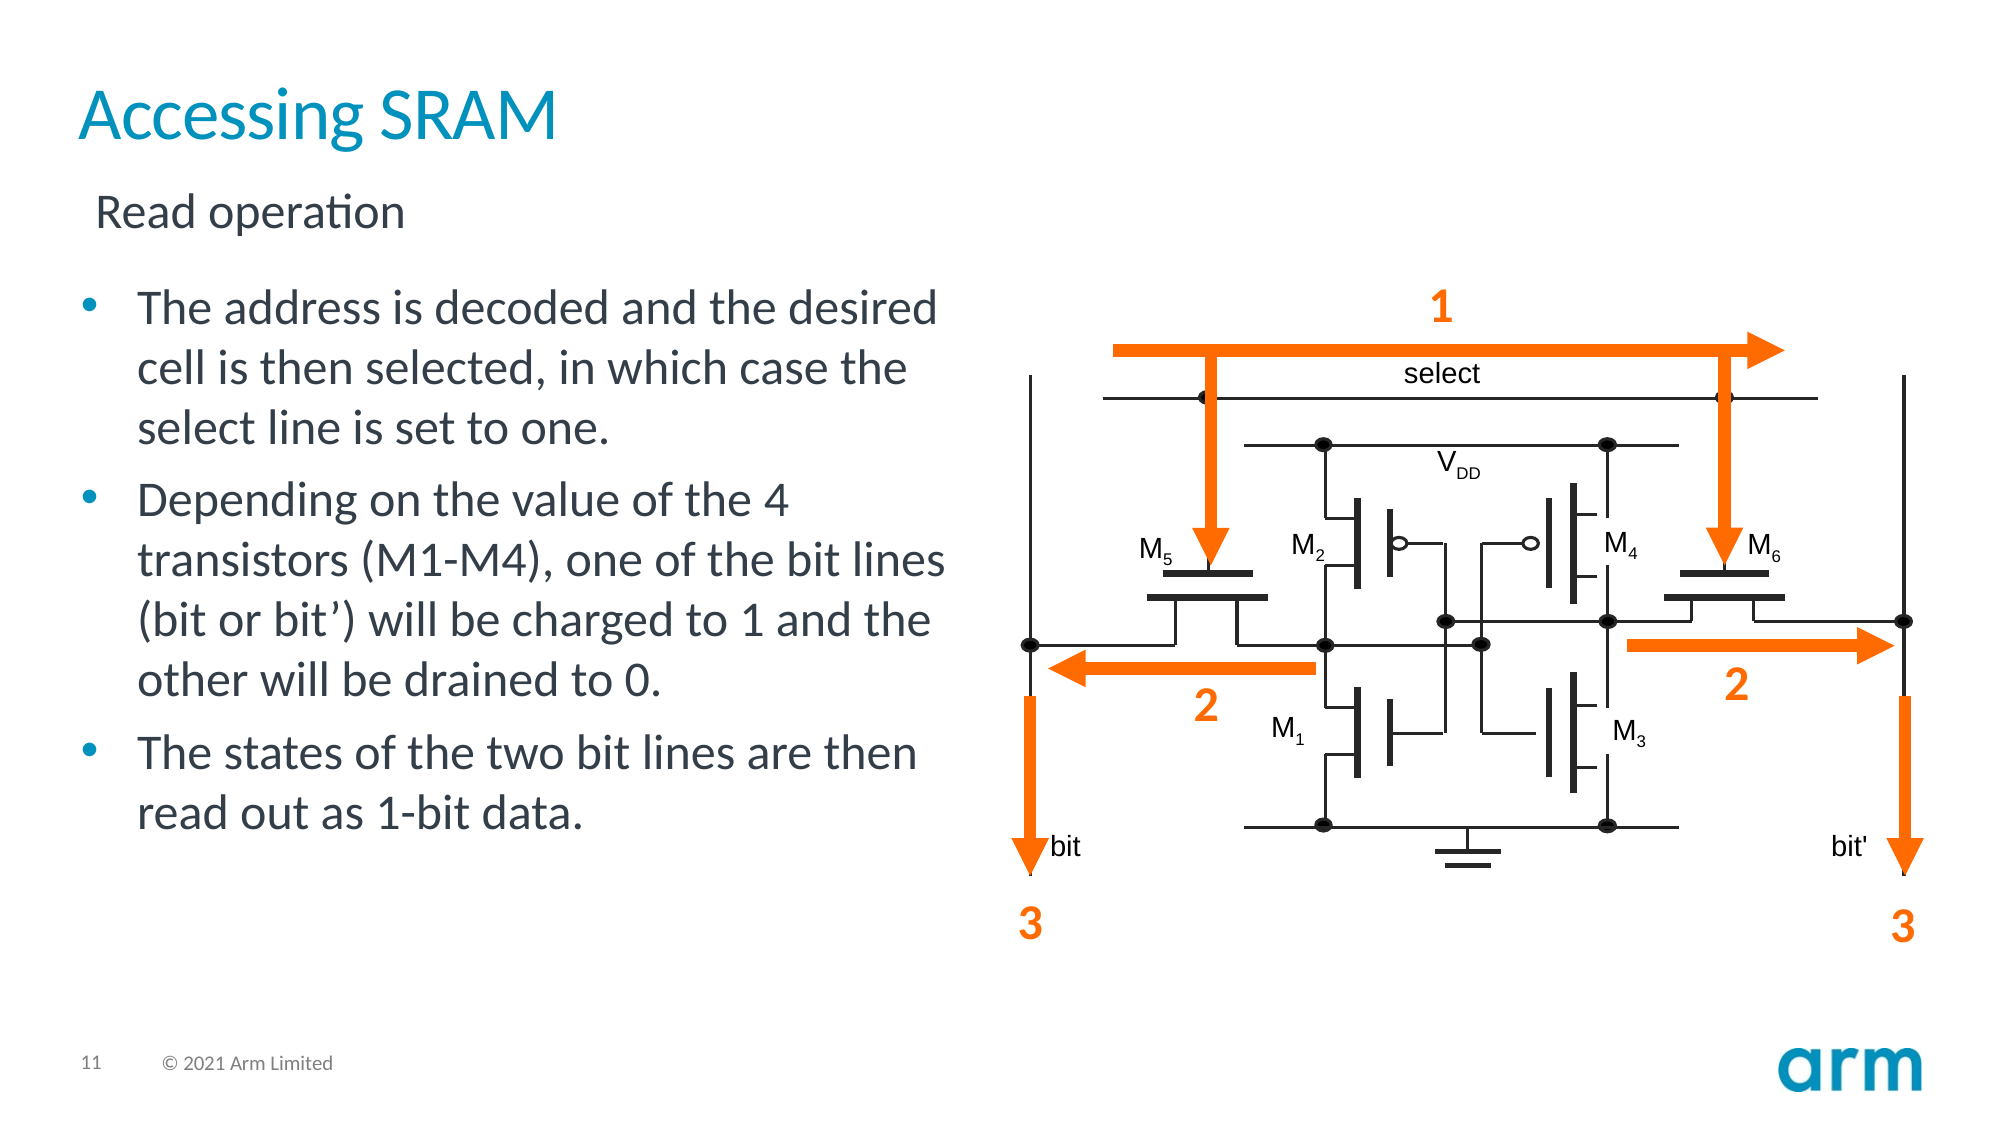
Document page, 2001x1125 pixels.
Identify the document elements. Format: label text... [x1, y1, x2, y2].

picture [1889, 1048, 1903, 1053]
picture [1788, 1056, 1812, 1083]
picture [1803, 1048, 1922, 1092]
text_box Read operation [80, 170, 1915, 228]
picture [1778, 1072, 1794, 1092]
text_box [1022, 346, 1973, 876]
picture [1911, 1048, 1922, 1062]
text_box 3 [1890, 899, 1916, 954]
list The address is decoded and the desired cell is then selected, in which case the select line is set to one. Depending on the value of the 4 transistors (M1-M4), one of the bit lines (bit or bit’) will be charged to 1 and the other will be drained to 0. The states of the two bit lines are then read out as 1-bit data. [80, 274, 978, 945]
picture [1778, 1048, 1794, 1067]
title Accessing SRAM [78, 78, 1922, 186]
text_box 3 [1017, 896, 1043, 951]
text_box 1 [1428, 278, 1454, 334]
